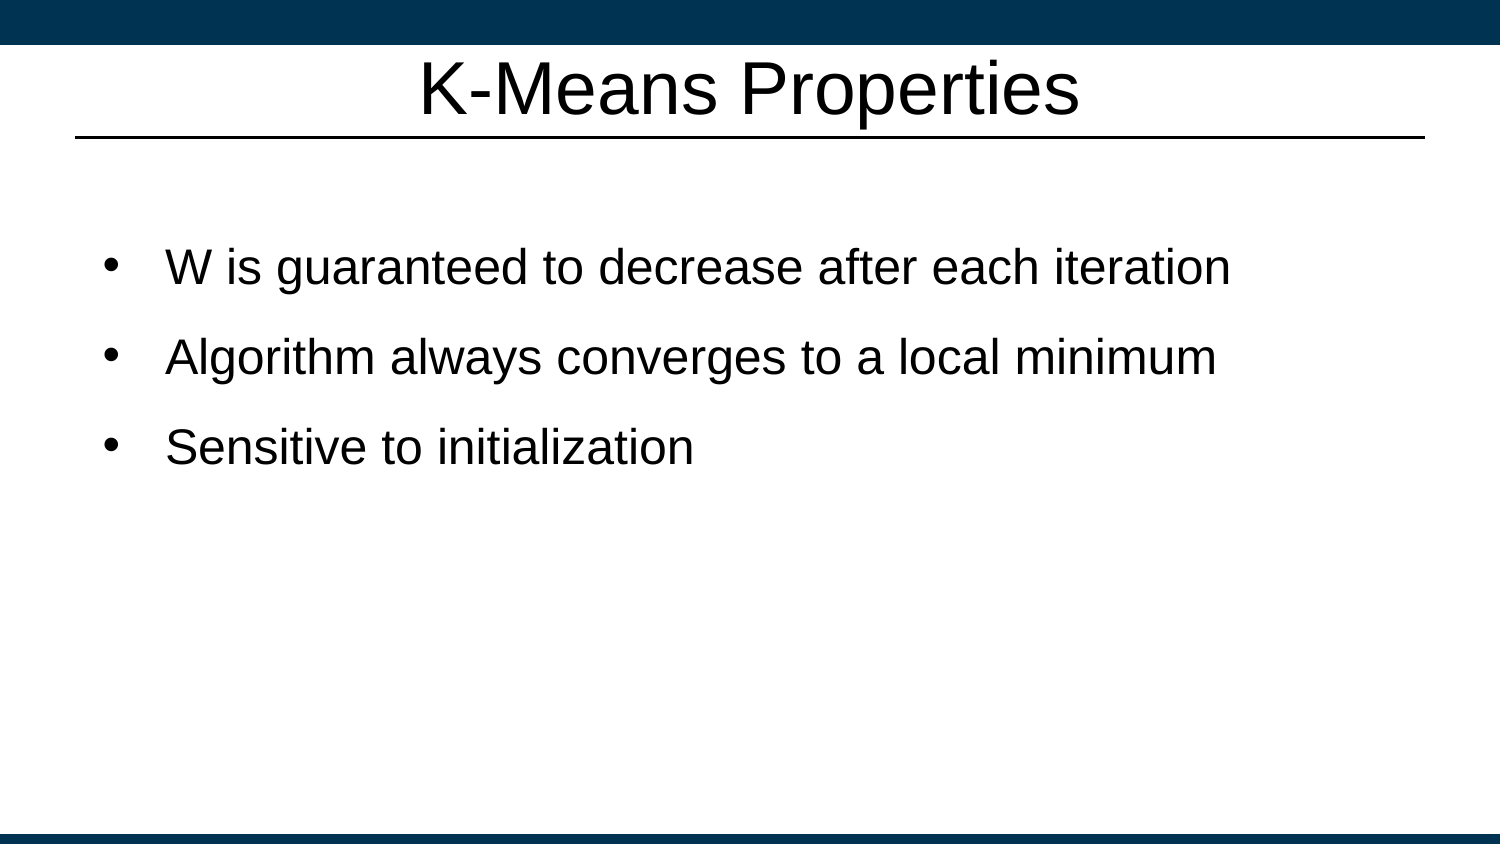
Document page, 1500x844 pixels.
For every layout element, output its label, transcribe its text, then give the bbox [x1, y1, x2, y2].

title K-Means Properties [75, 37, 1425, 132]
list W is guaranteed to decrease after each iteration Algorithm always converges to a local minimum Sensitive to initialization [75, 196, 1425, 754]
